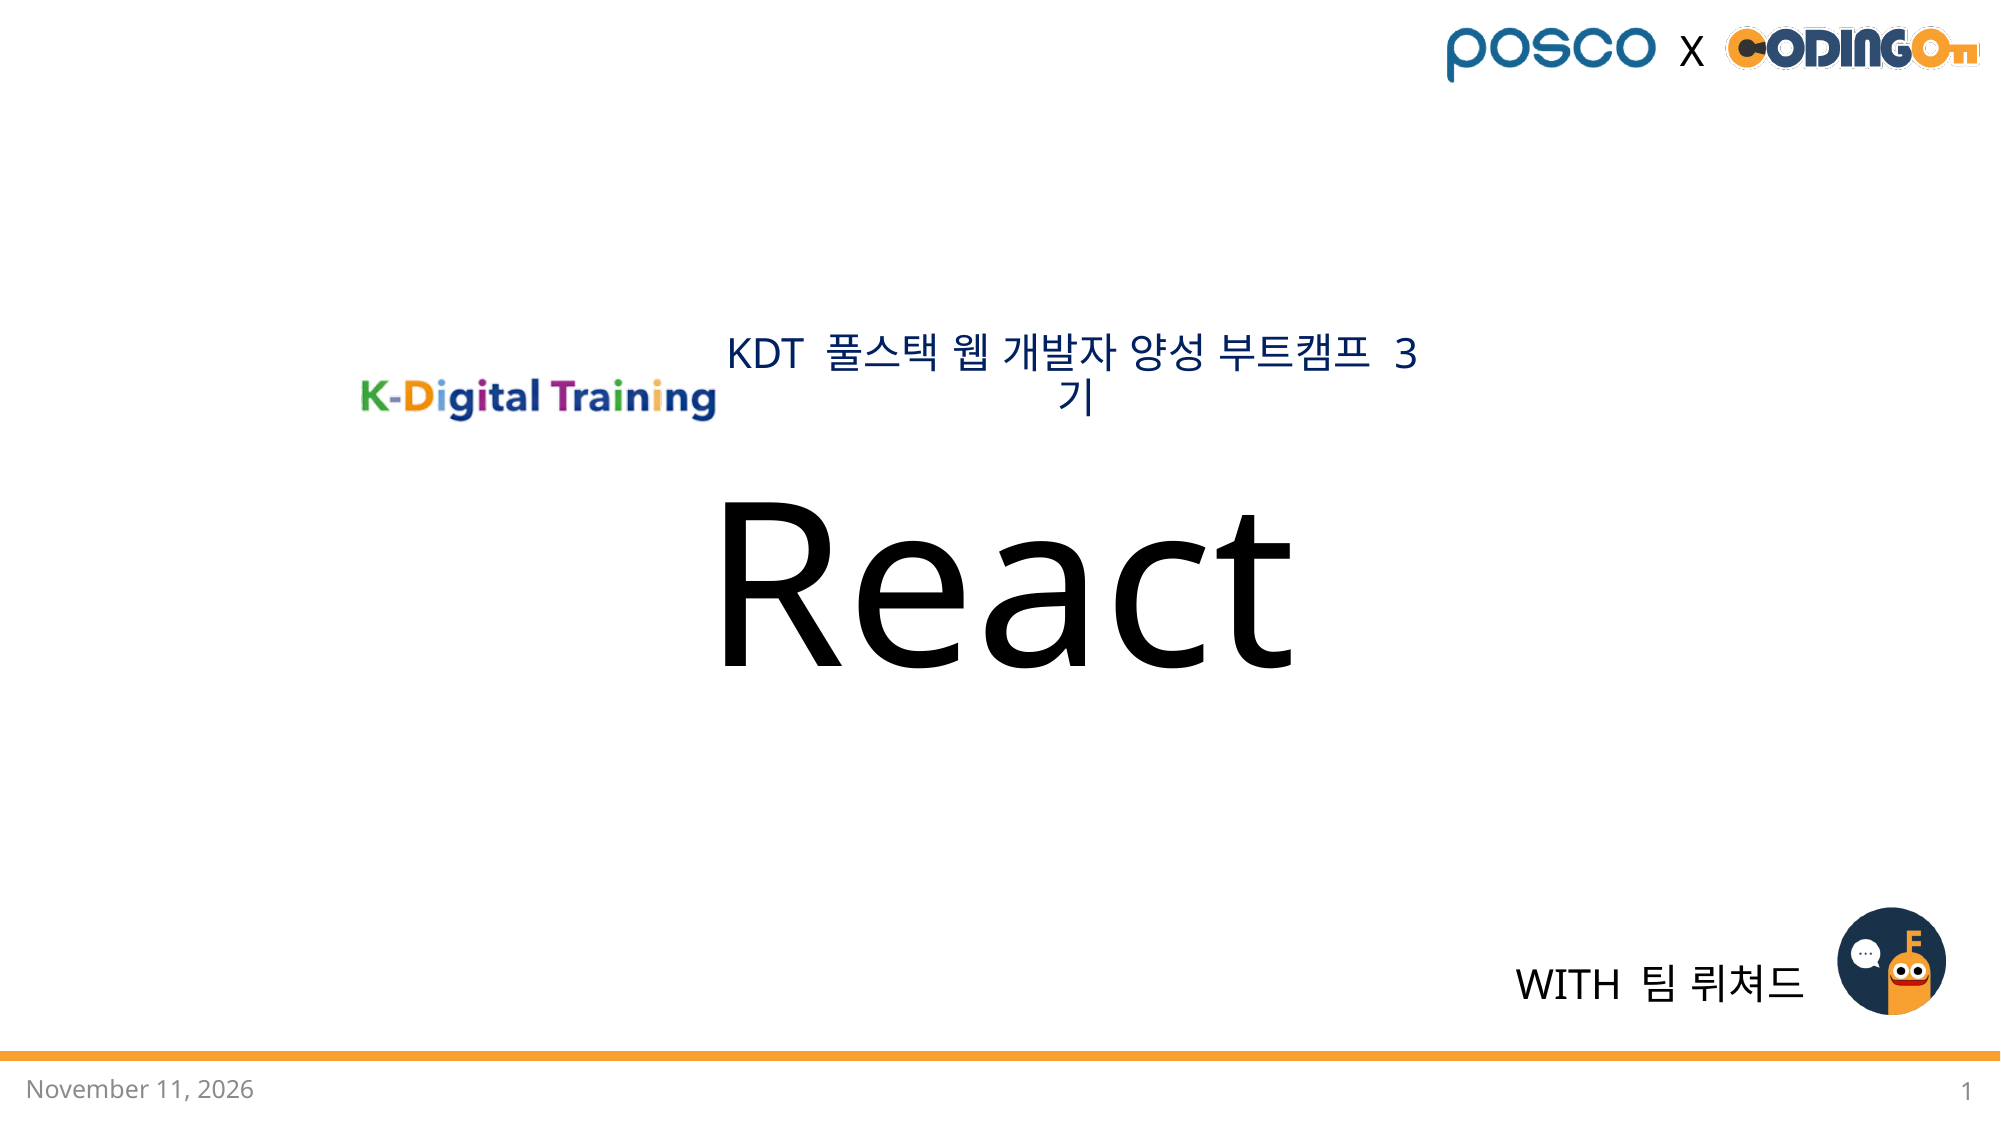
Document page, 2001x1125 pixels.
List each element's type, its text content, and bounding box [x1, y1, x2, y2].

picture [1836, 906, 1947, 1016]
slide_number 2022년 12월 [10, 1060, 461, 1121]
subtitle WITH 팀 뤼쳐드 [1449, 955, 1836, 1016]
picture [1724, 22, 1981, 74]
slide_number 1 [1539, 1062, 1990, 1122]
text_box React [0, 329, 2000, 724]
text_box KDT 풀스택 웹 개발자 양성 부트캠프 3기 [705, 354, 1450, 431]
picture [358, 374, 717, 429]
